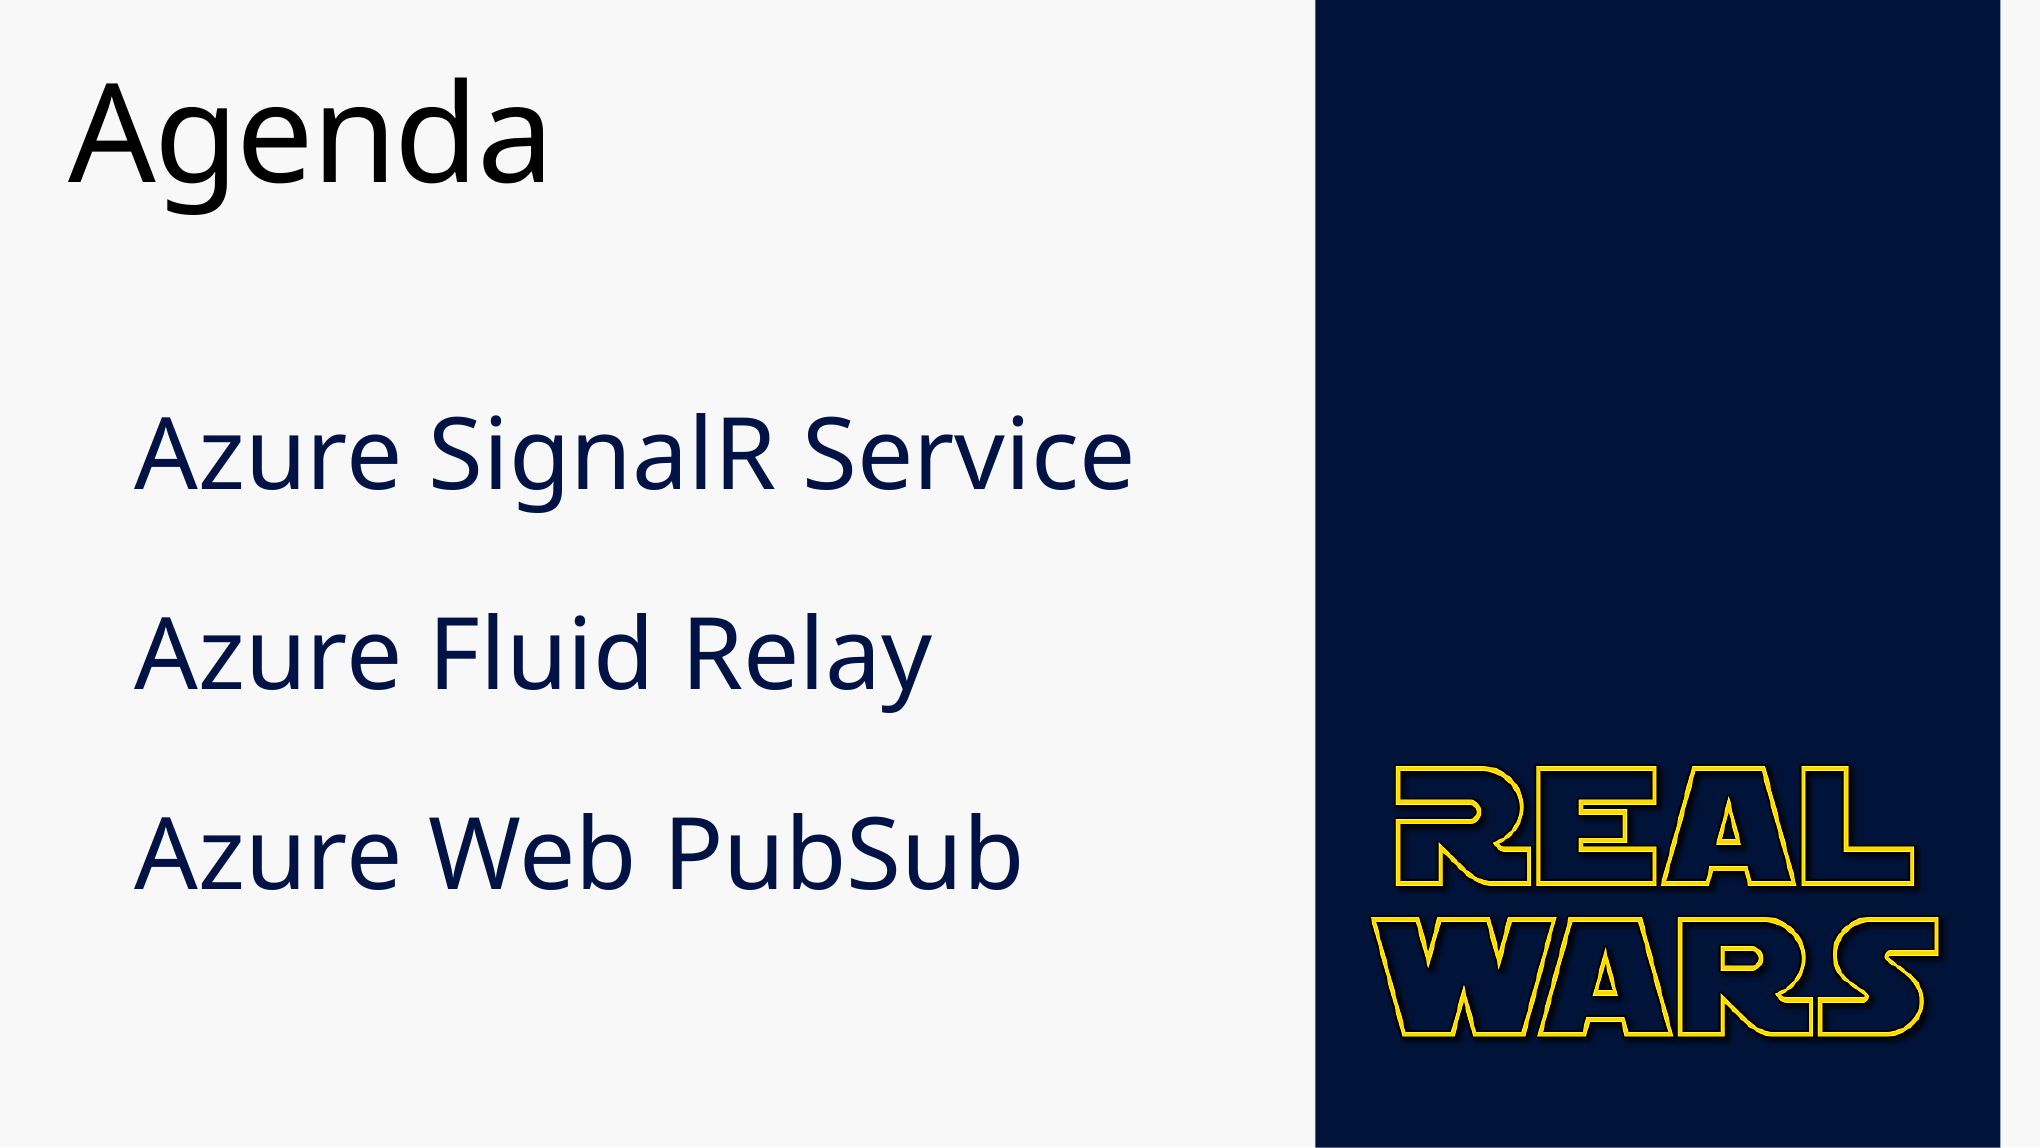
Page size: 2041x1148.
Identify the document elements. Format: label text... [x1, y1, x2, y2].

list Azure SignalR Service Azure Fluid Relay Azure Web PubSub [110, 314, 1315, 917]
title Agenda [45, 48, 1315, 199]
text_box [1315, 0, 2001, 1148]
picture [1364, 760, 1952, 1068]
